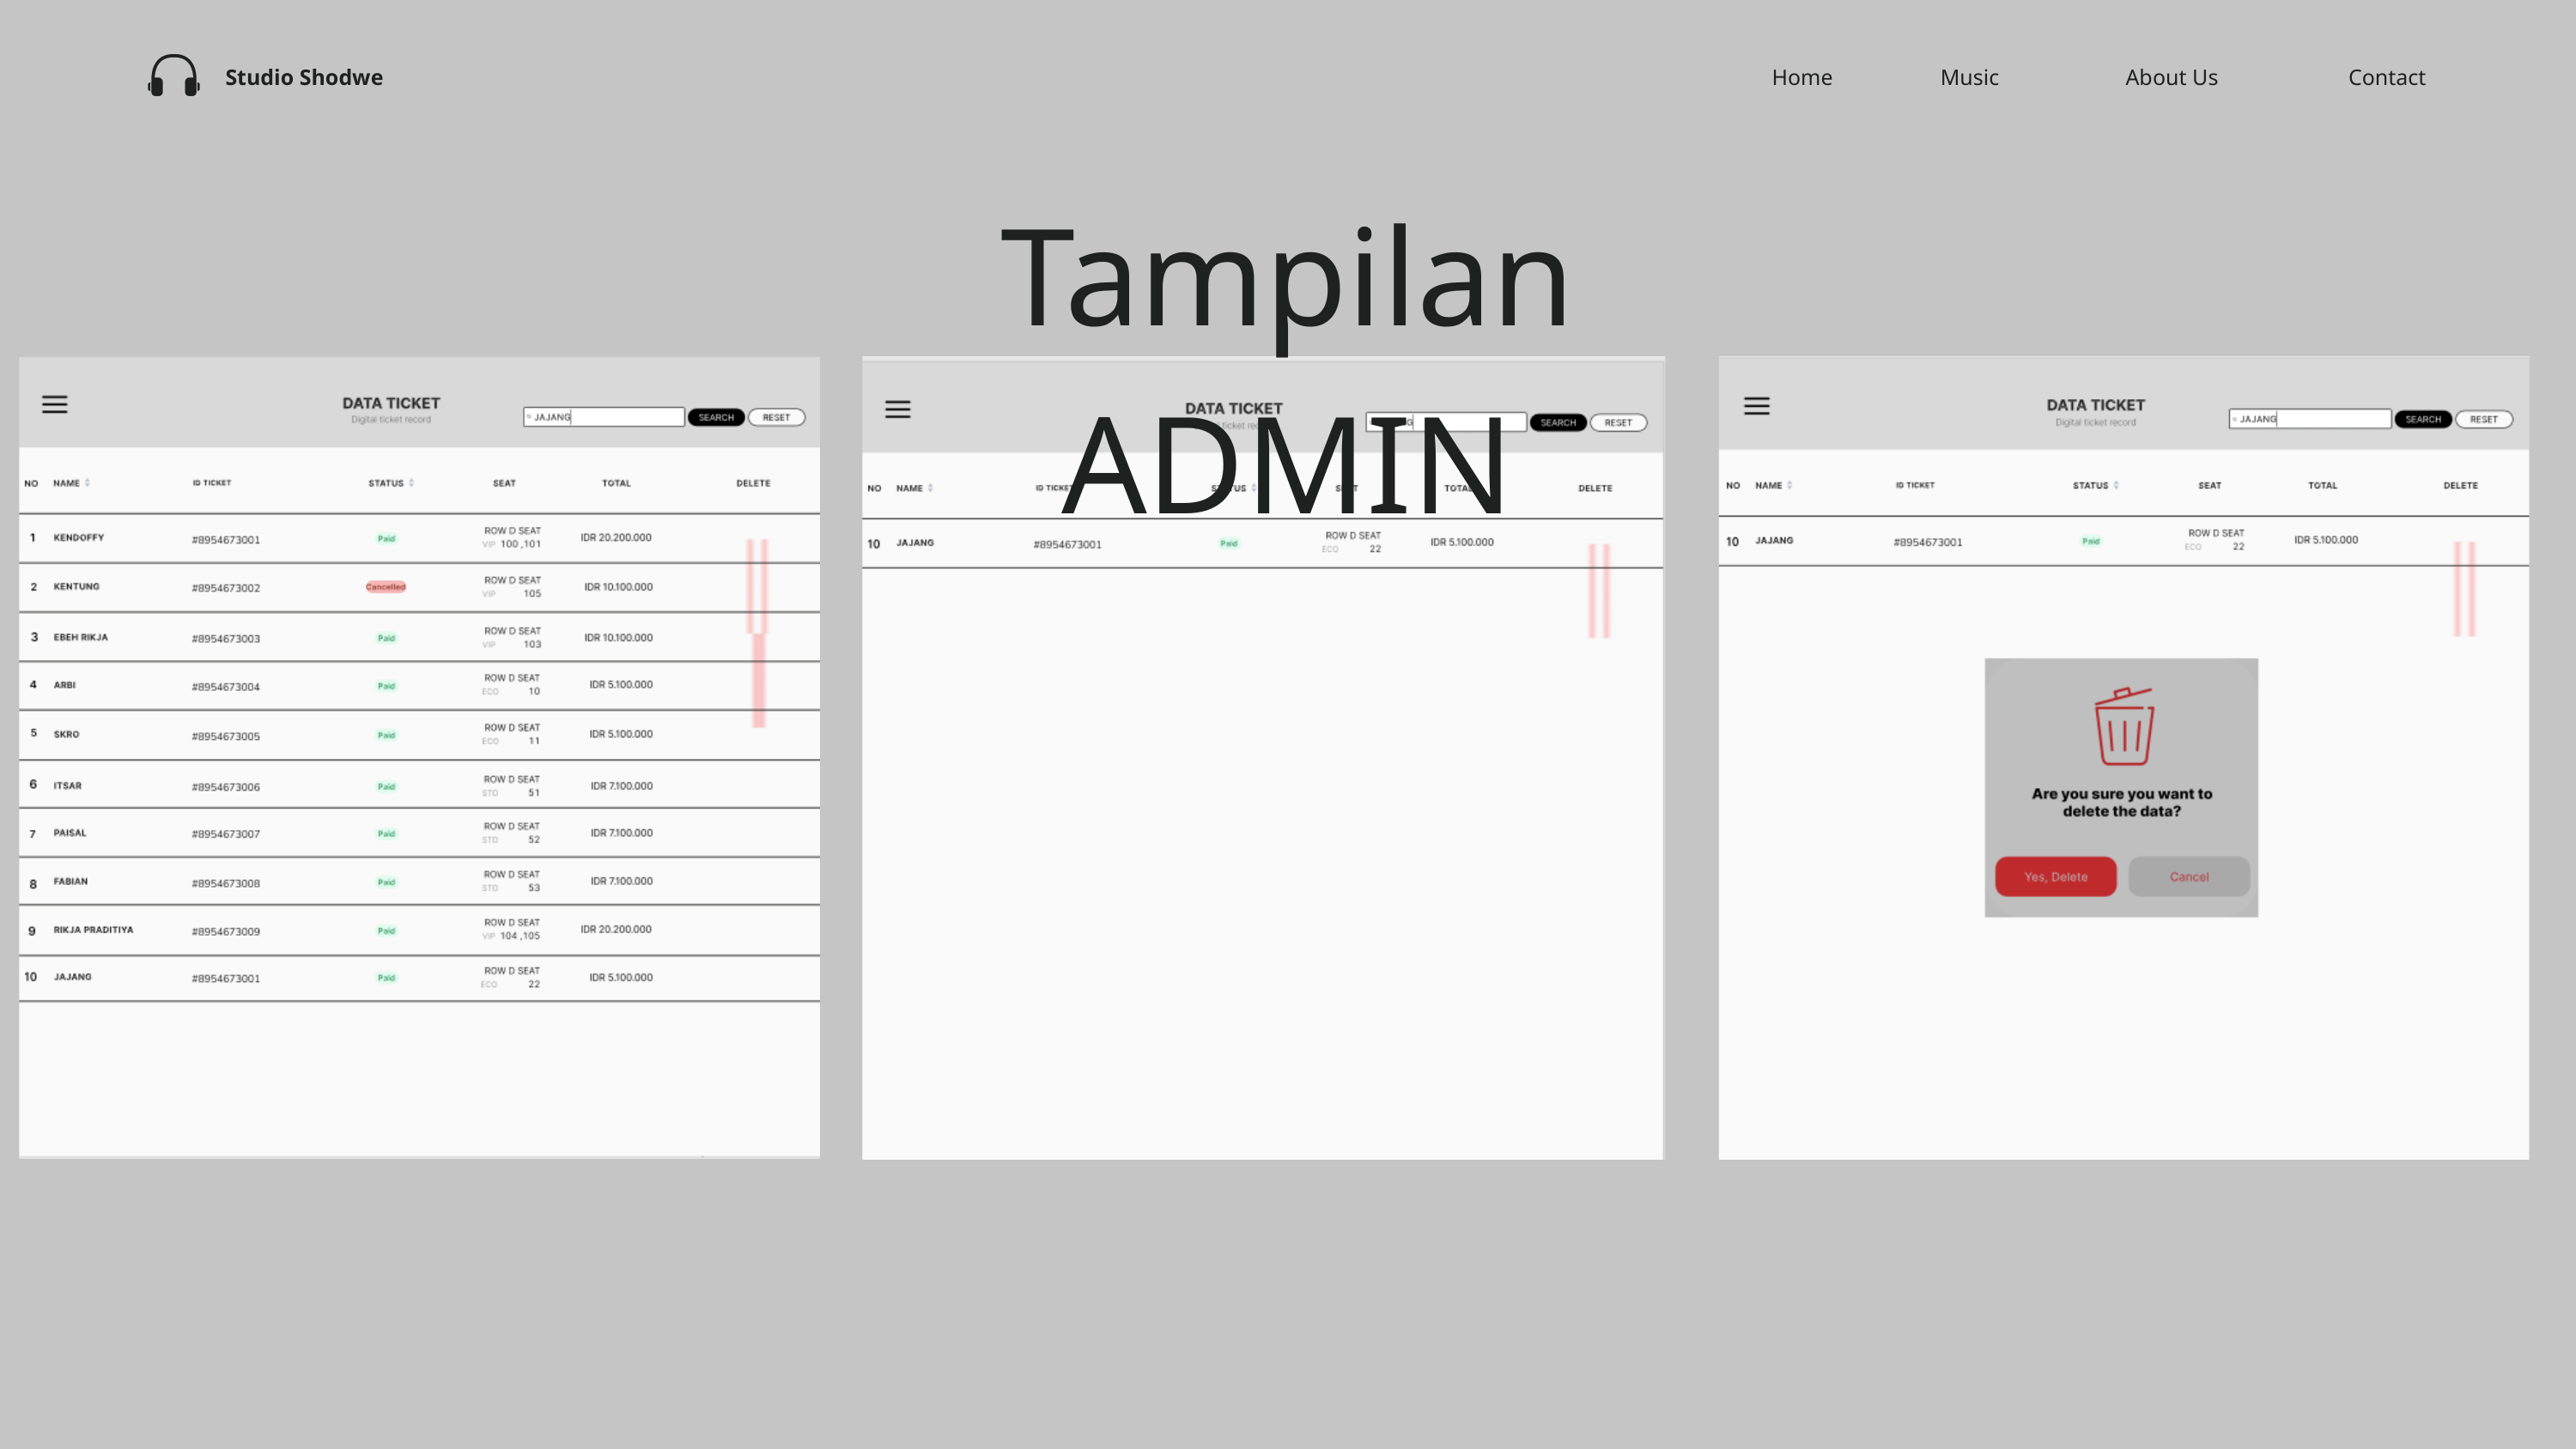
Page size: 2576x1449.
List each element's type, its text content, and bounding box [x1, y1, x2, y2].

text_box Music [1895, 59, 2000, 90]
text_box [1718, 356, 2530, 1160]
text_box [148, 54, 200, 96]
text_box Studio Shodwe [225, 59, 444, 90]
text_box [19, 356, 820, 1159]
text_box [862, 356, 1666, 1160]
text_box Tampilan ADMIN [910, 165, 1666, 541]
text_box About Us [2069, 59, 2219, 90]
text_box Home [1718, 59, 1833, 90]
text_box Contact [2287, 59, 2427, 90]
